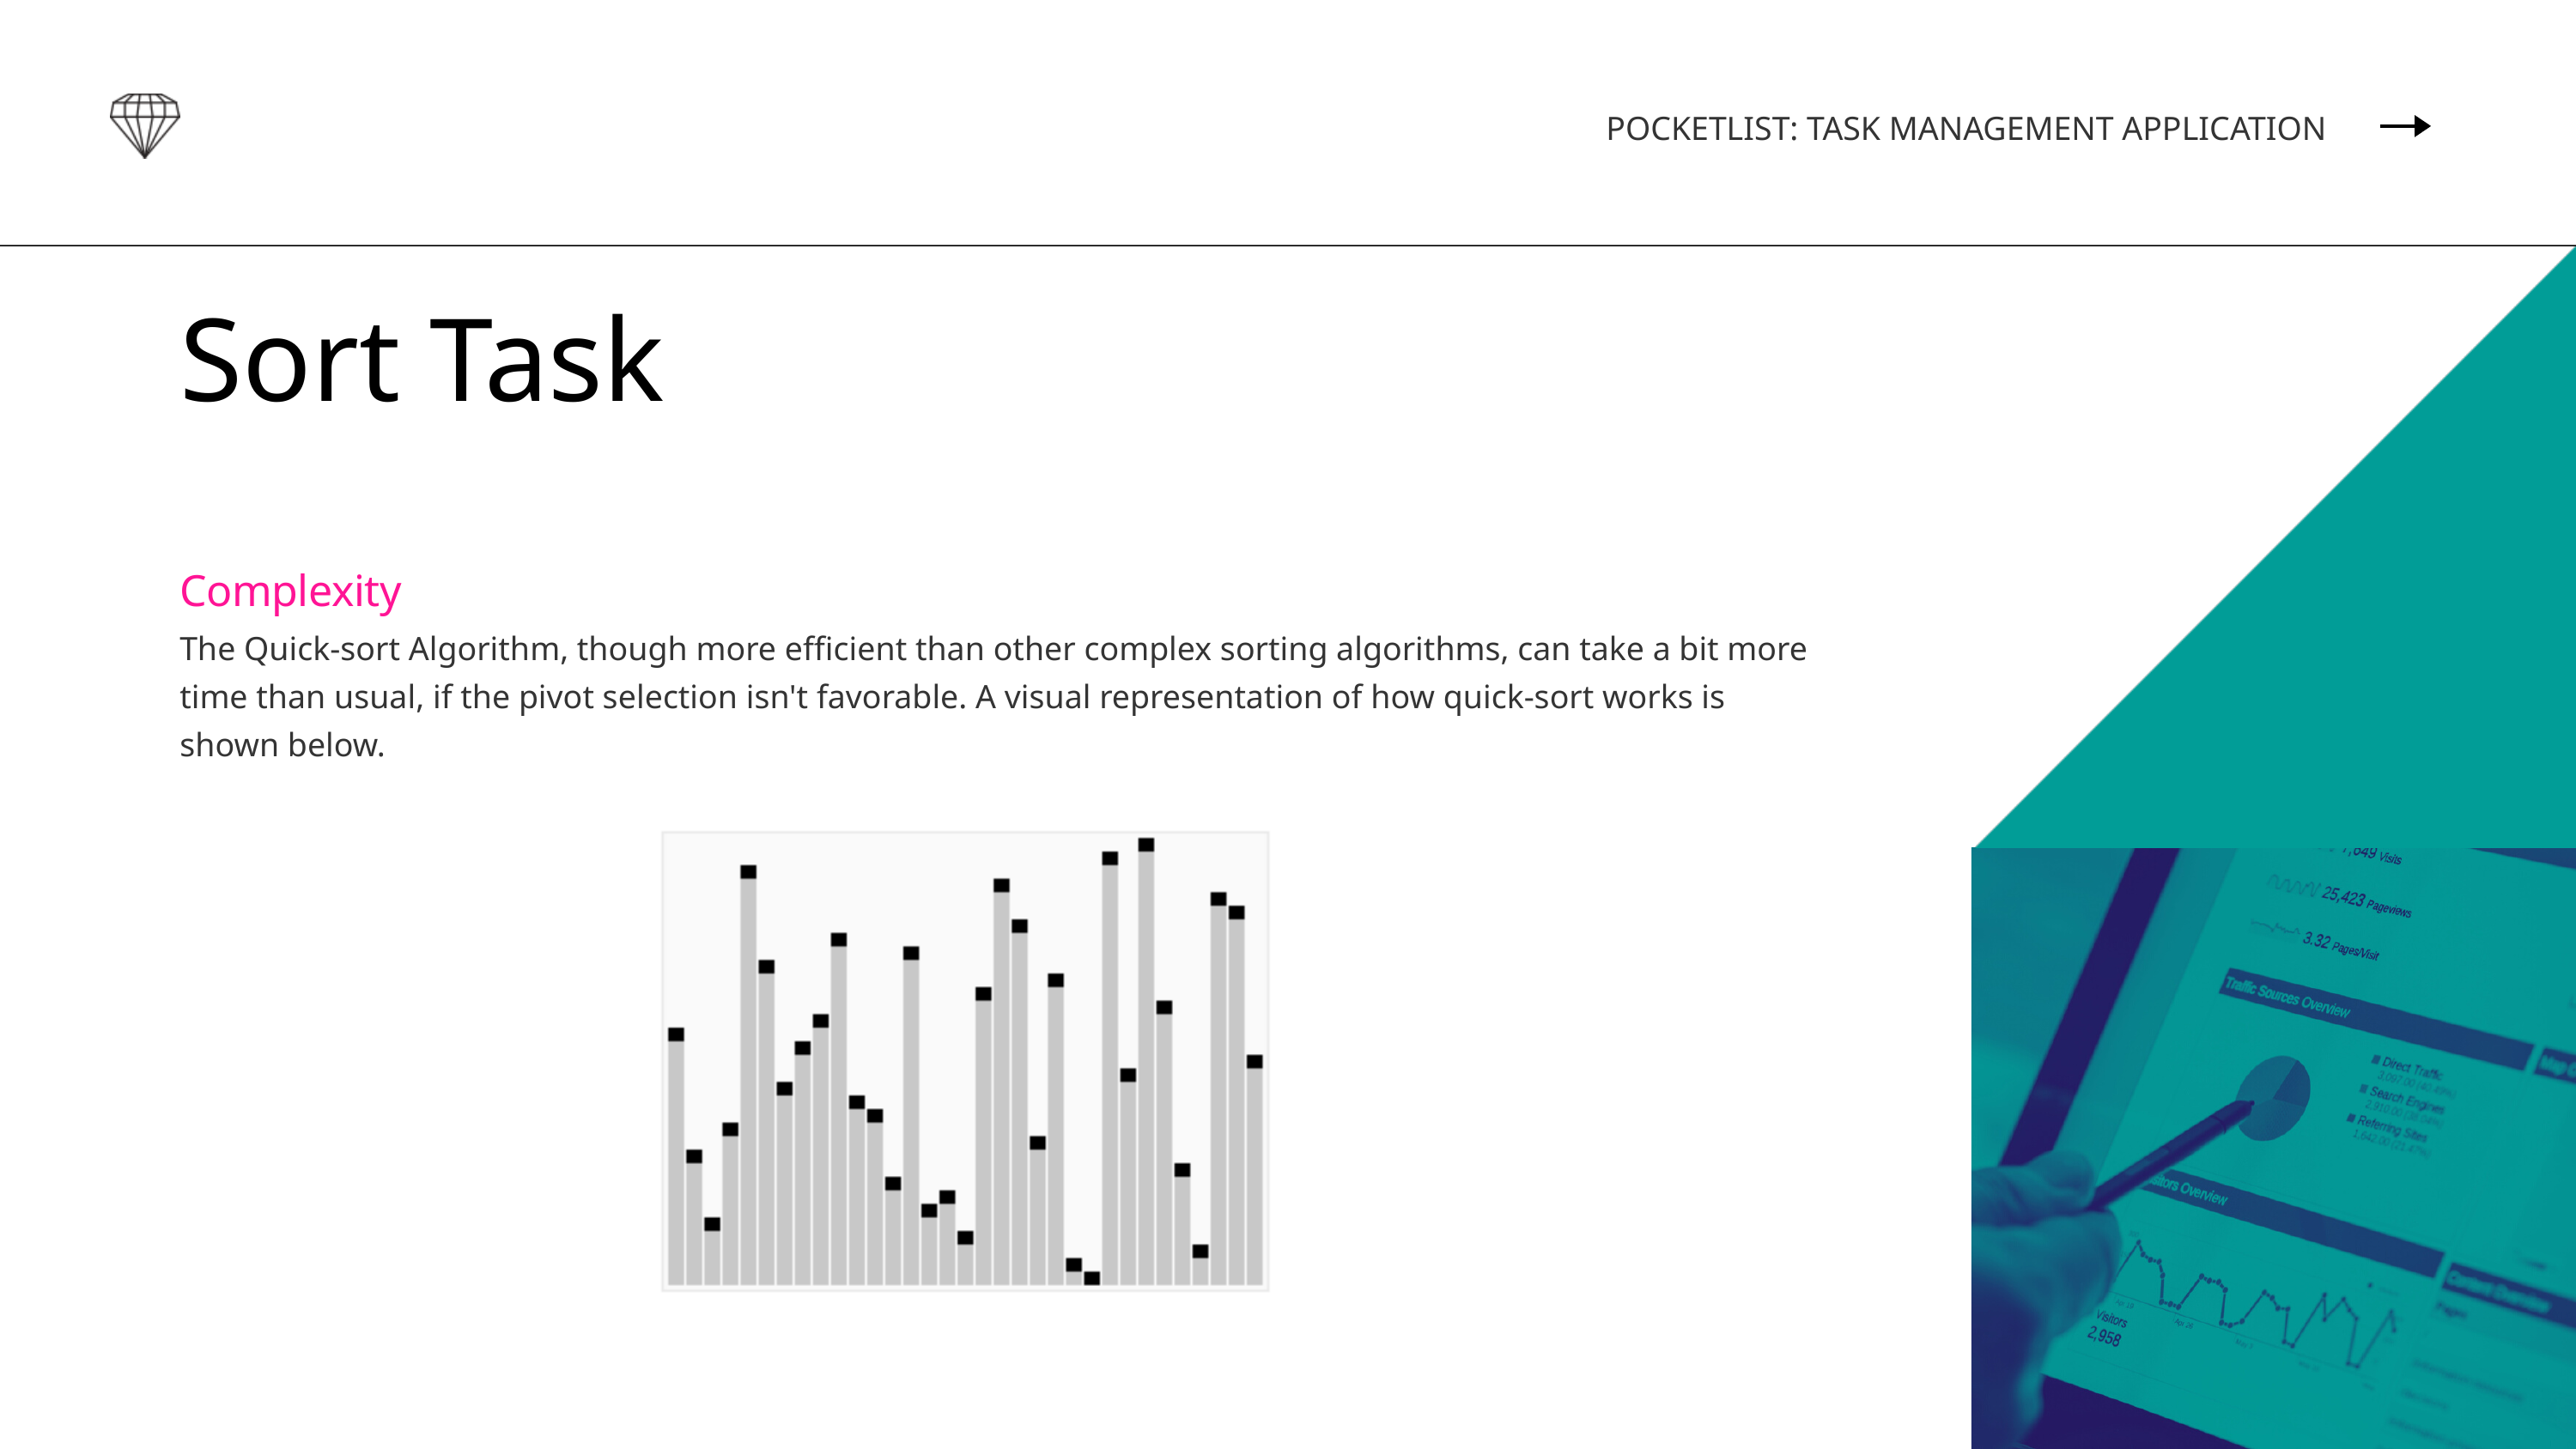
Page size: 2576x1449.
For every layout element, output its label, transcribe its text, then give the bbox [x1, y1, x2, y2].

picture [650, 821, 1284, 1304]
text_box POCKETLIST: TASK MANAGEMENT APPLICATION [1547, 99, 2327, 148]
picture [1974, 246, 2576, 848]
picture [109, 93, 180, 159]
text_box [2379, 114, 2432, 138]
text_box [179, 297, 1813, 711]
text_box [1971, 851, 2576, 1449]
